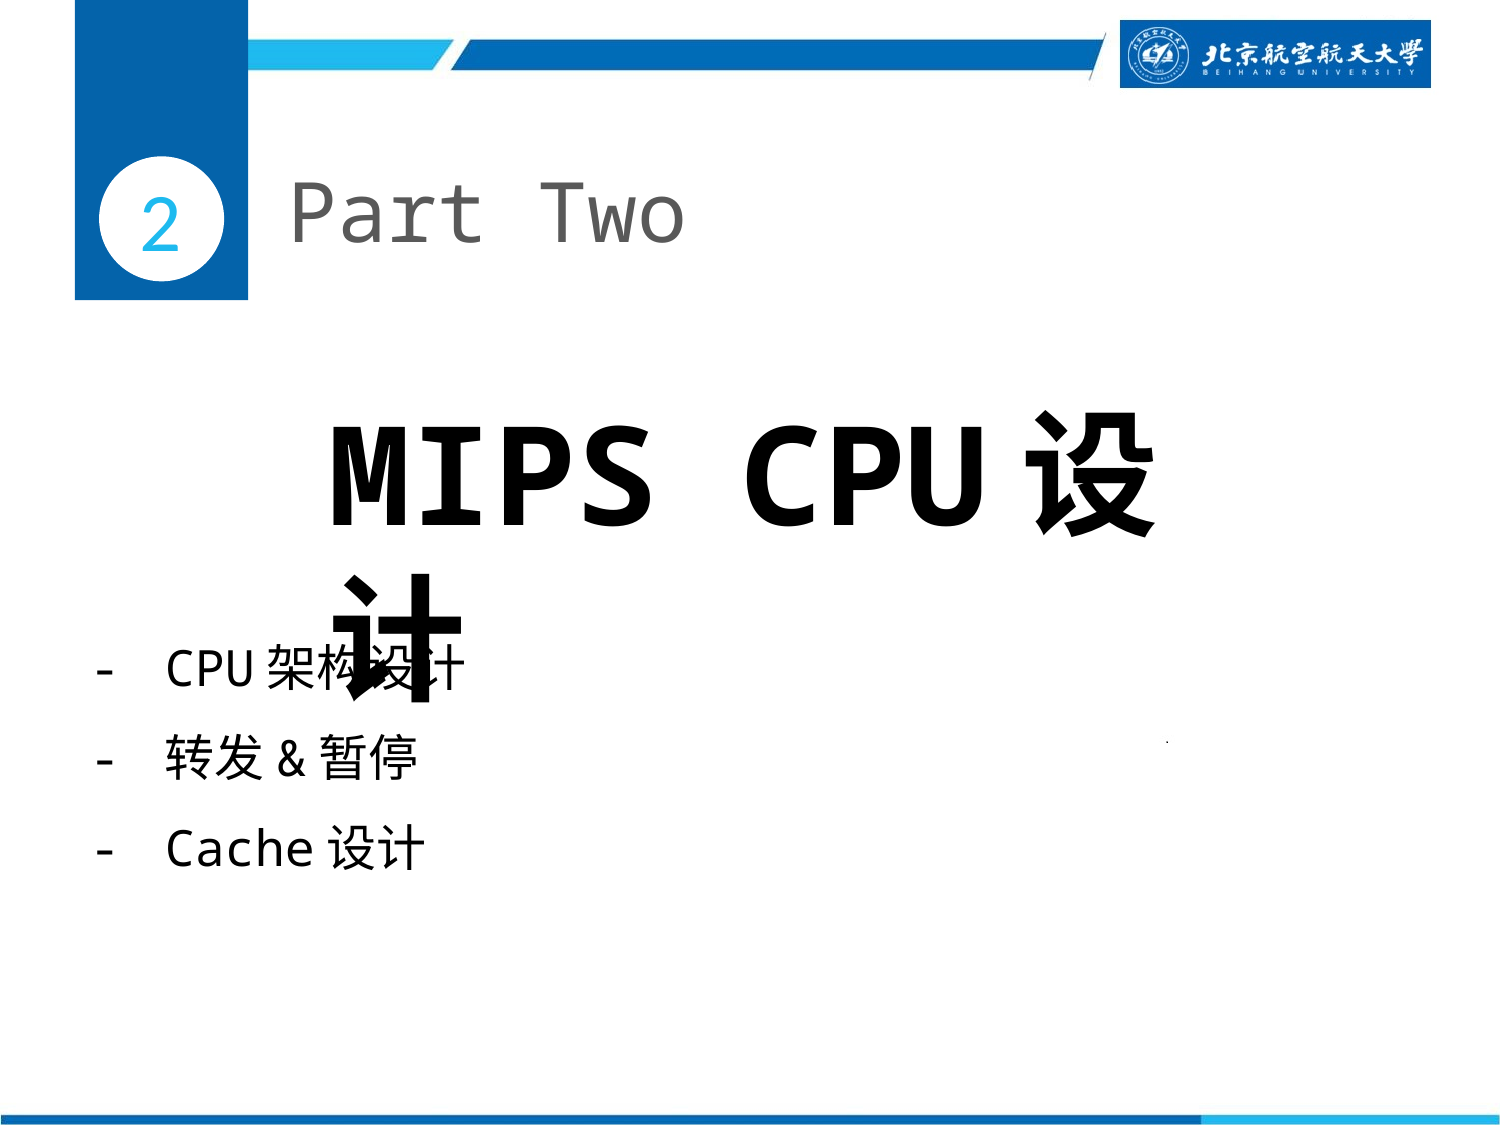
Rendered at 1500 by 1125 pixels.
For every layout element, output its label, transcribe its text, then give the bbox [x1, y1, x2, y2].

text_box Part Two [273, 152, 1500, 267]
text_box CPU架构设计 转发&暂停 Cache设计 [0, 599, 750, 884]
picture [0, 0, 1500, 1125]
text_box [73, 0, 250, 302]
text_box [98, 156, 225, 282]
text_box MIPS CPU设计 [313, 380, 1187, 726]
